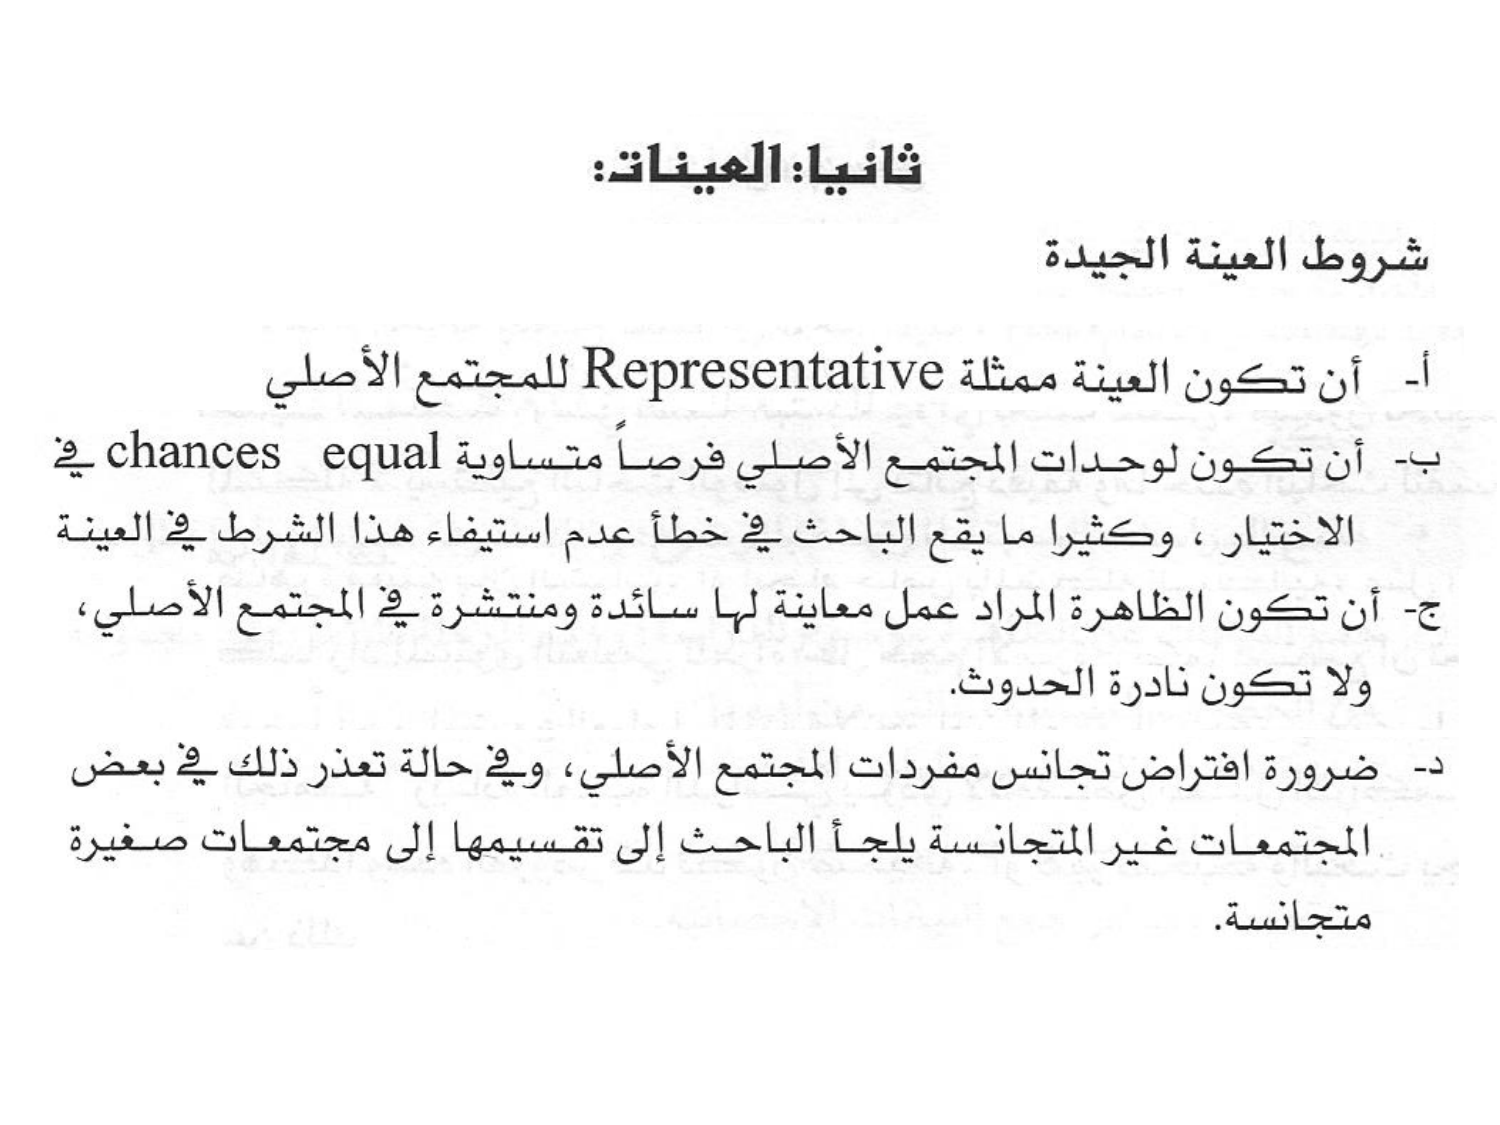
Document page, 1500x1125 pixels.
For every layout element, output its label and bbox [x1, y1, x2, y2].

picture [1037, 220, 1437, 298]
picture [25, 324, 1497, 731]
picture [65, 737, 1459, 950]
picture [587, 112, 951, 224]
